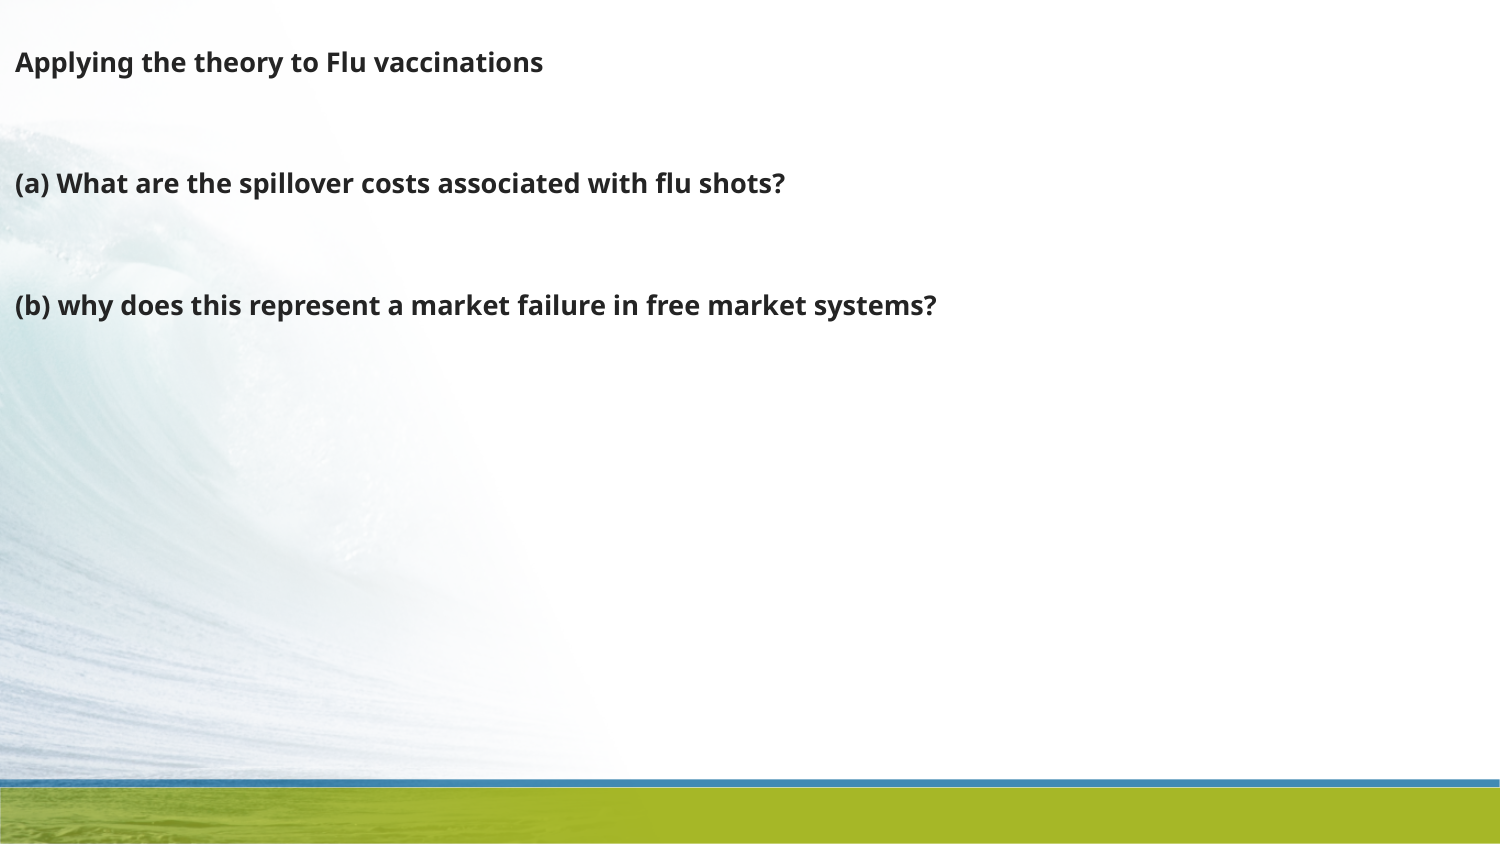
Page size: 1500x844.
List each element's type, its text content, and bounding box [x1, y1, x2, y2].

text_box Applying the theory to Flu vaccinations (a) What are the spillover costs associated with flu shots? (b) why does this represent a market failure in free market systems? [0, 18, 1460, 511]
picture [0, 0, 1500, 844]
